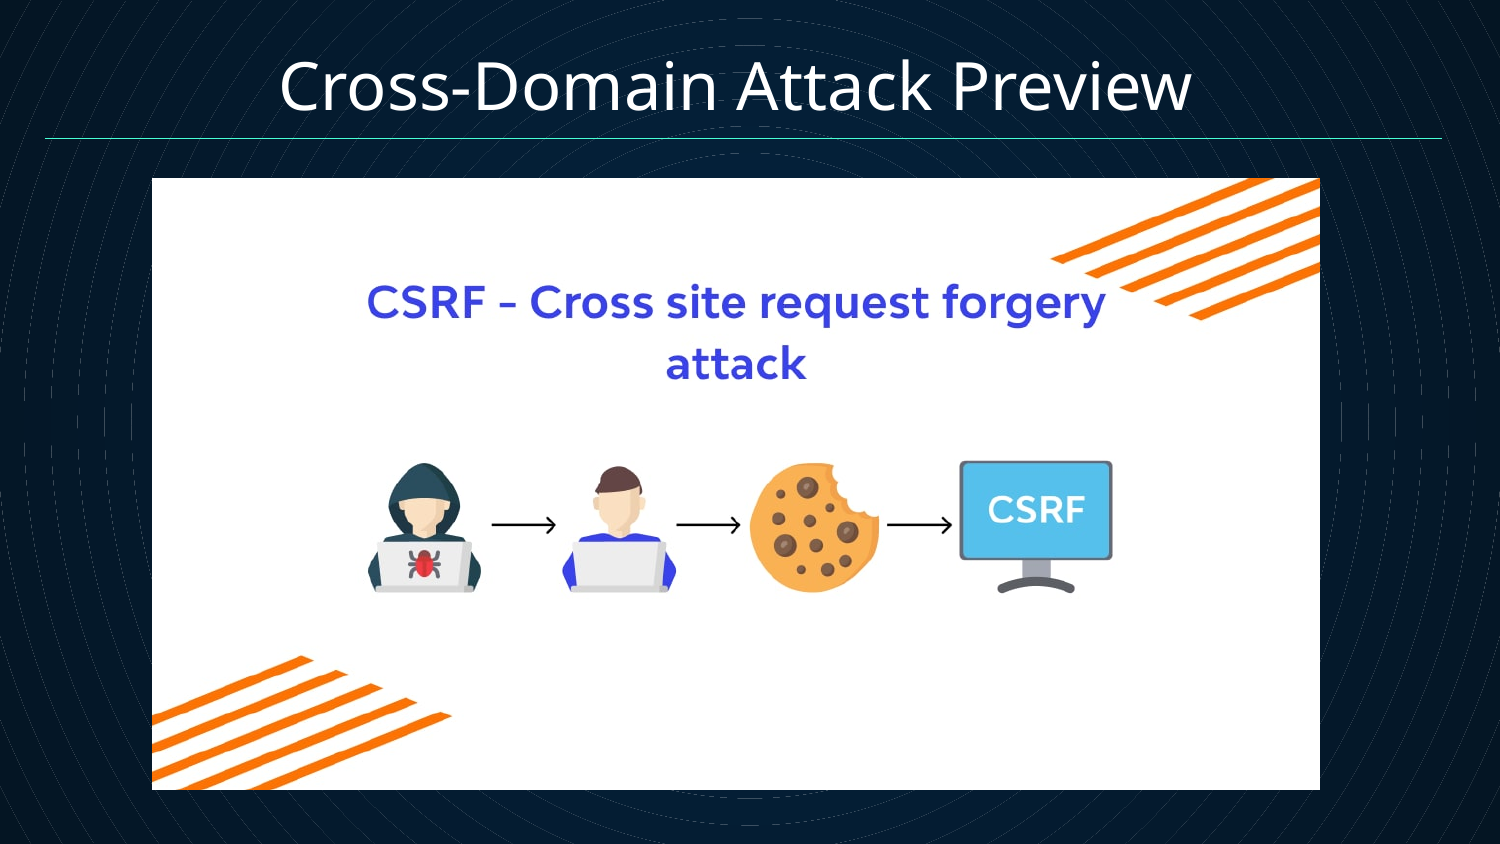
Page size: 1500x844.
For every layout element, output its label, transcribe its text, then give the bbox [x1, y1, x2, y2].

title Cross-Domain Attack Preview [37, 38, 1435, 139]
picture [151, 178, 1320, 790]
